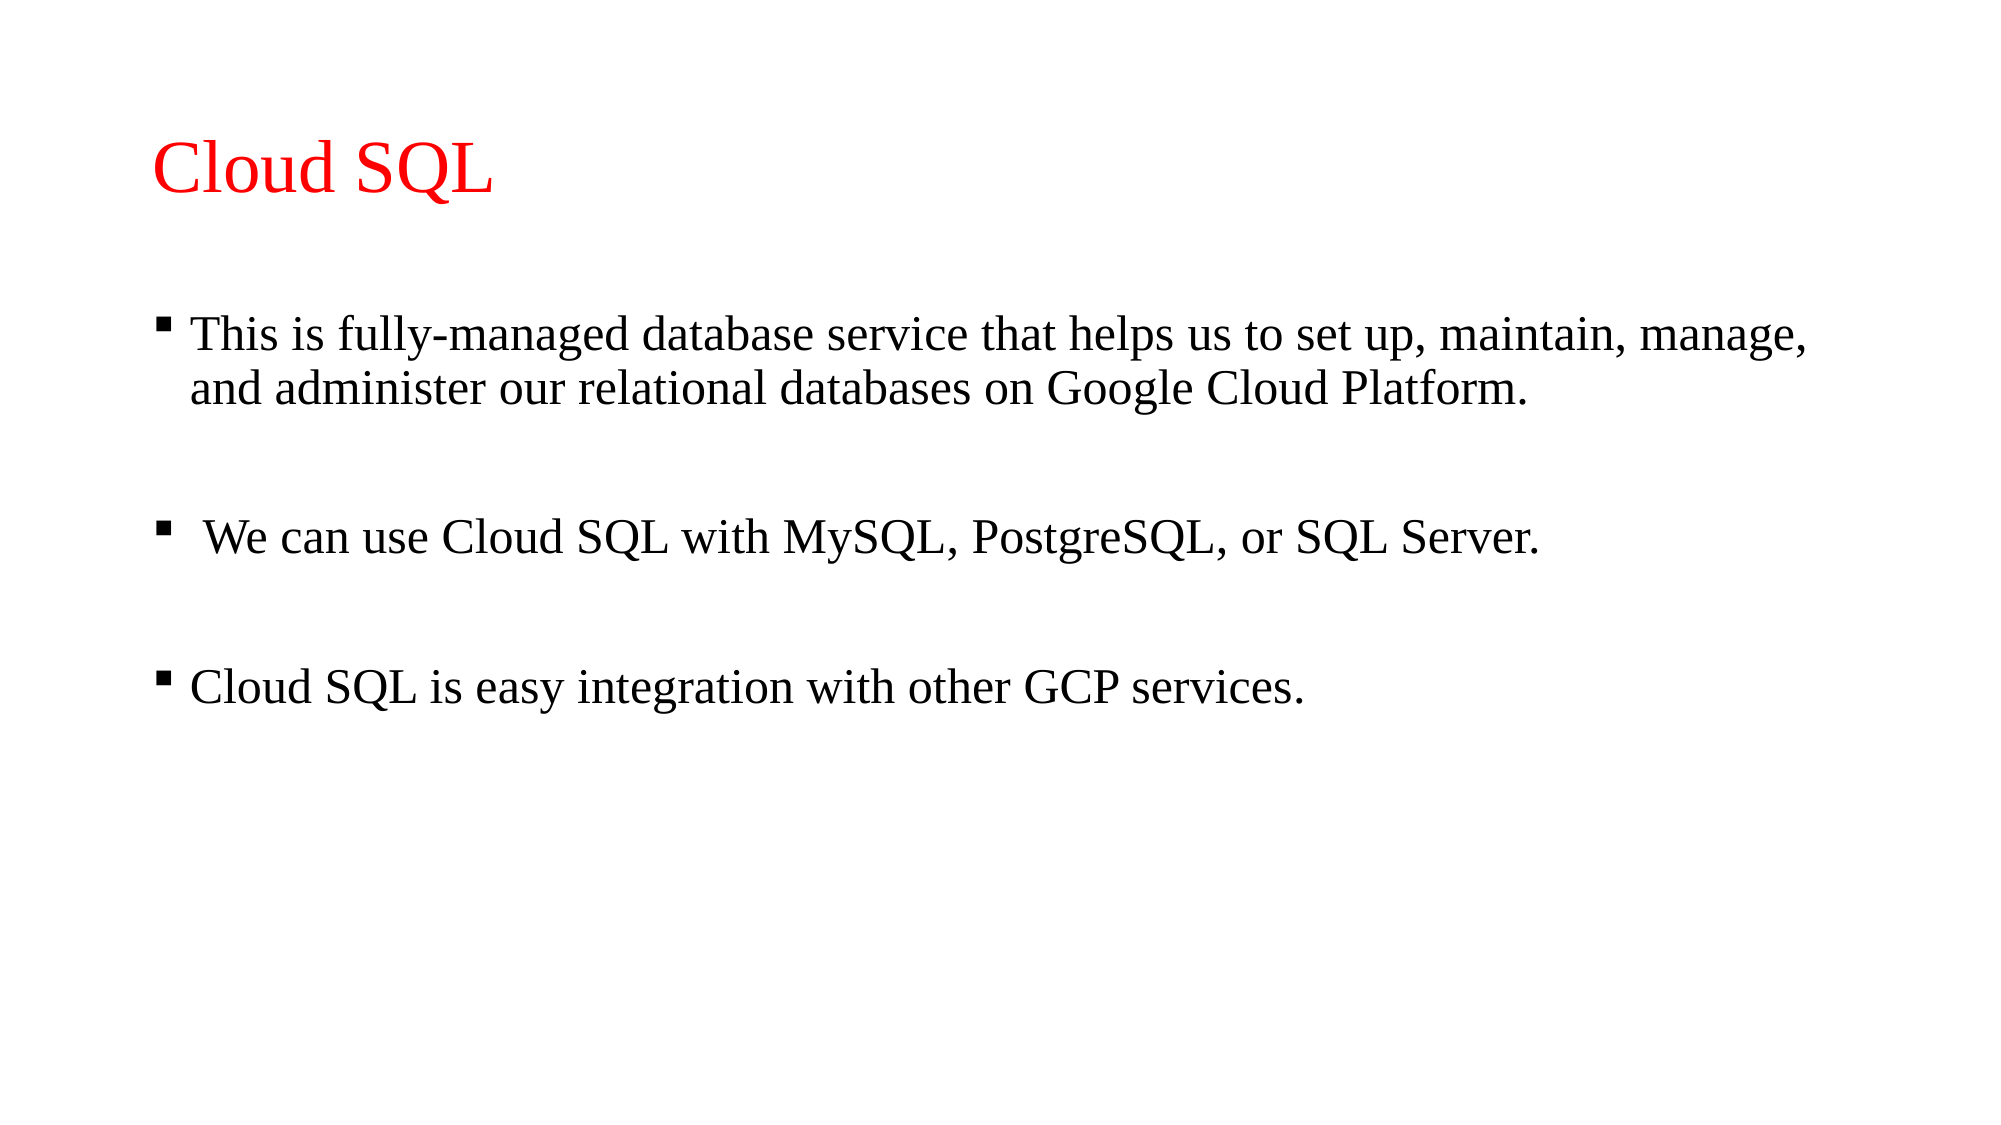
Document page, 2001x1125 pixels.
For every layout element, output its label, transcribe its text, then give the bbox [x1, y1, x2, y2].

list This is fully-managed database service that helps us to set up, maintain, manage, and administer our relational databases on Google Cloud Platform. We can use Cloud SQL with MySQL, PostgreSQL, or SQL Server. Cloud SQL is easy integration with other GCP services. [137, 299, 1863, 1014]
title Cloud SQL [137, 59, 1863, 278]
